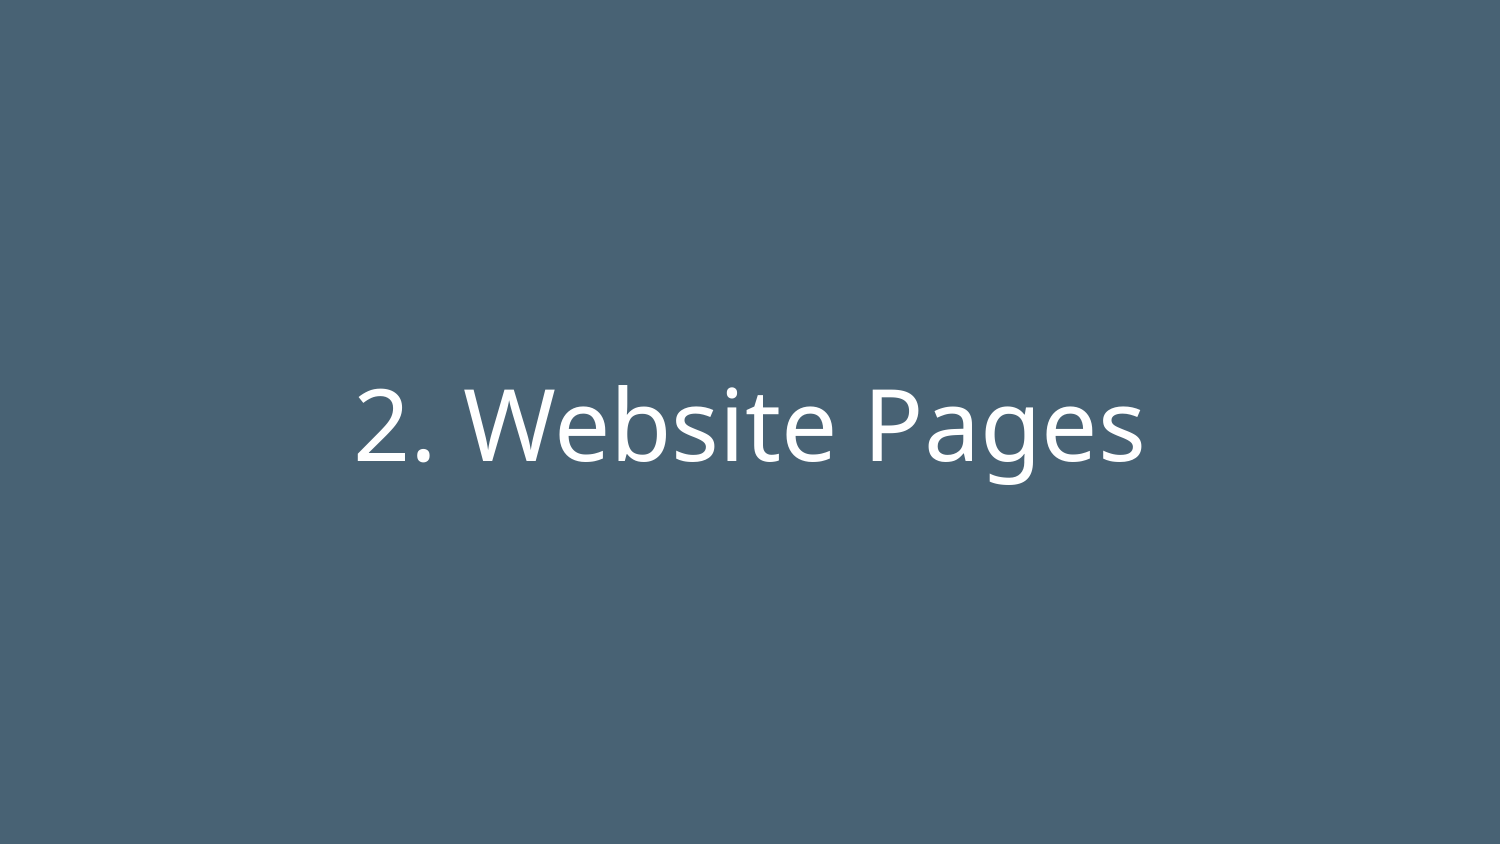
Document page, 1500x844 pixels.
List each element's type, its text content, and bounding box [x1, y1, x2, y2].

text_box 2. Website Pages [123, 253, 1377, 591]
